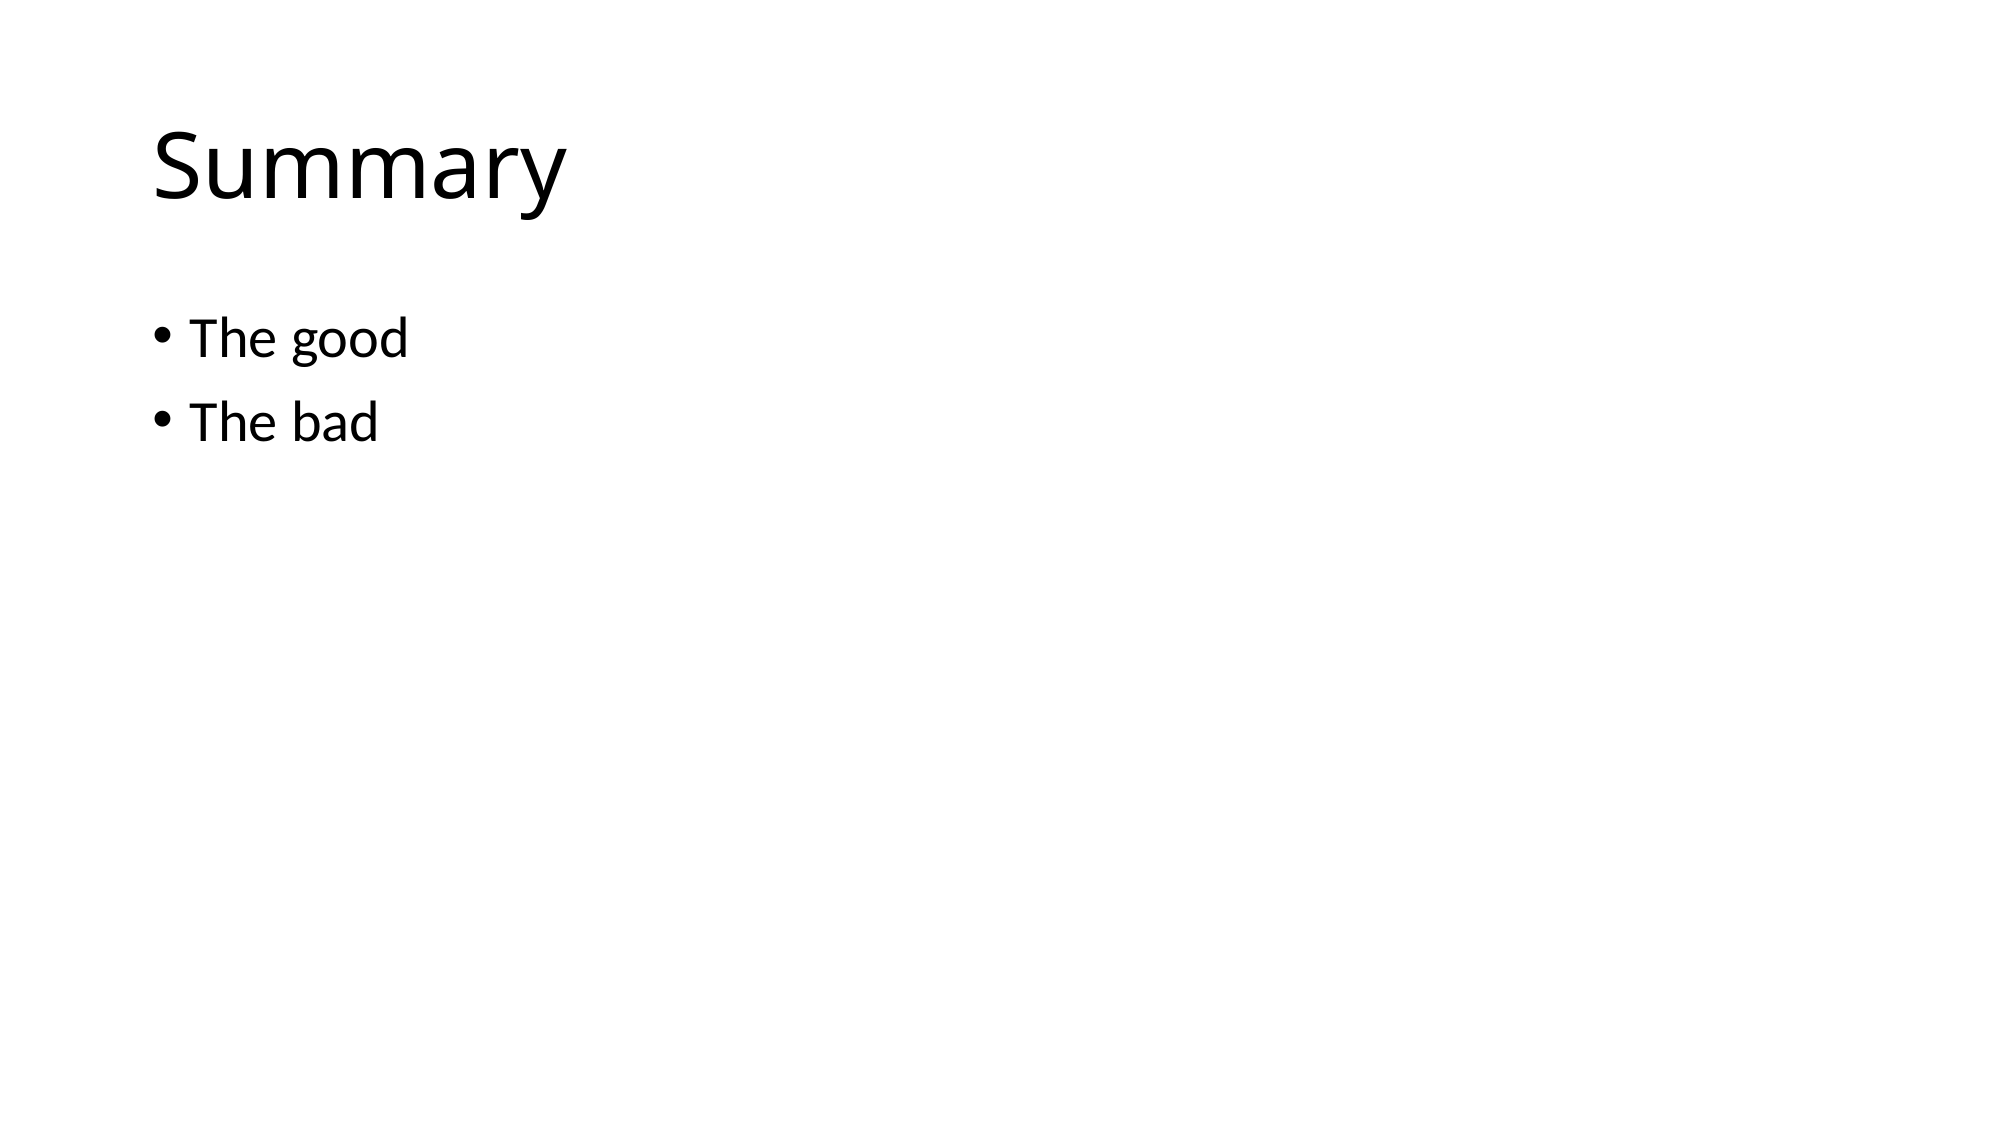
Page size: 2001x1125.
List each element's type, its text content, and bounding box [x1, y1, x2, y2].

title Summary [137, 59, 1863, 278]
list The good The bad [137, 299, 1863, 1014]
